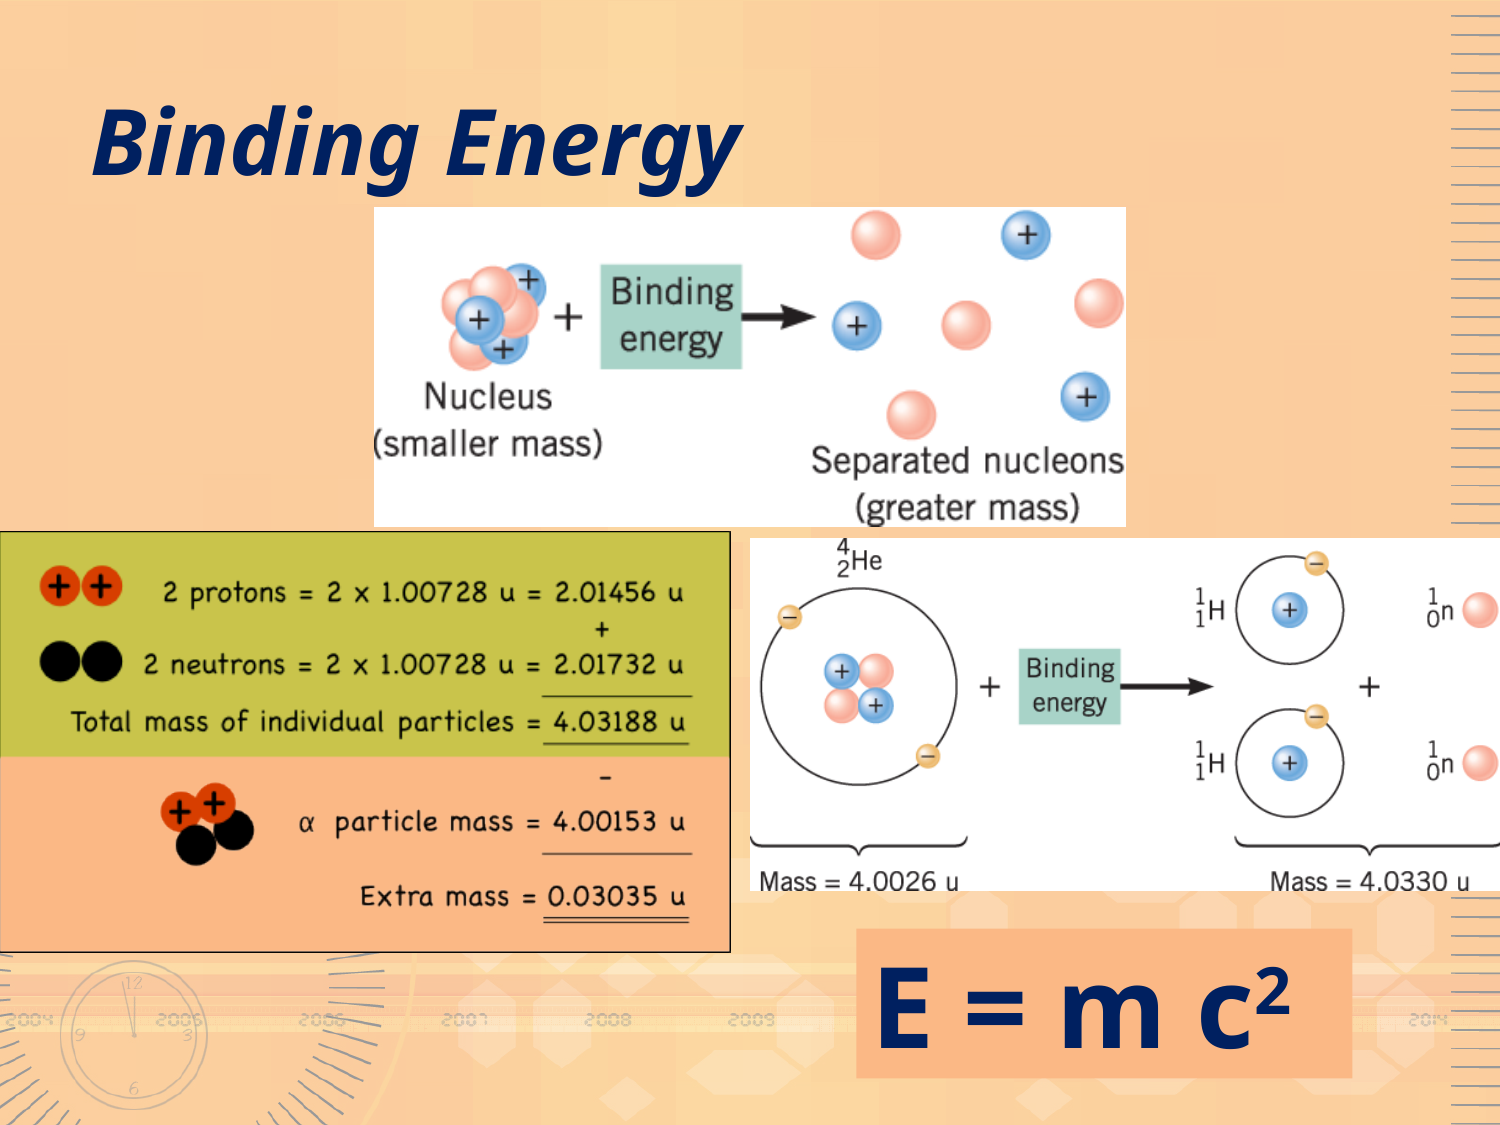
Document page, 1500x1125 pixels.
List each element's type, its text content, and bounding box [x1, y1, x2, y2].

picture [749, 538, 1500, 891]
picture [374, 207, 1126, 527]
text_box E = m c2 [856, 928, 1353, 1079]
text_box [0, 0, 1500, 537]
text_box [0, 536, 1500, 1125]
picture [0, 531, 731, 953]
title Binding Energy [74, 44, 1426, 233]
